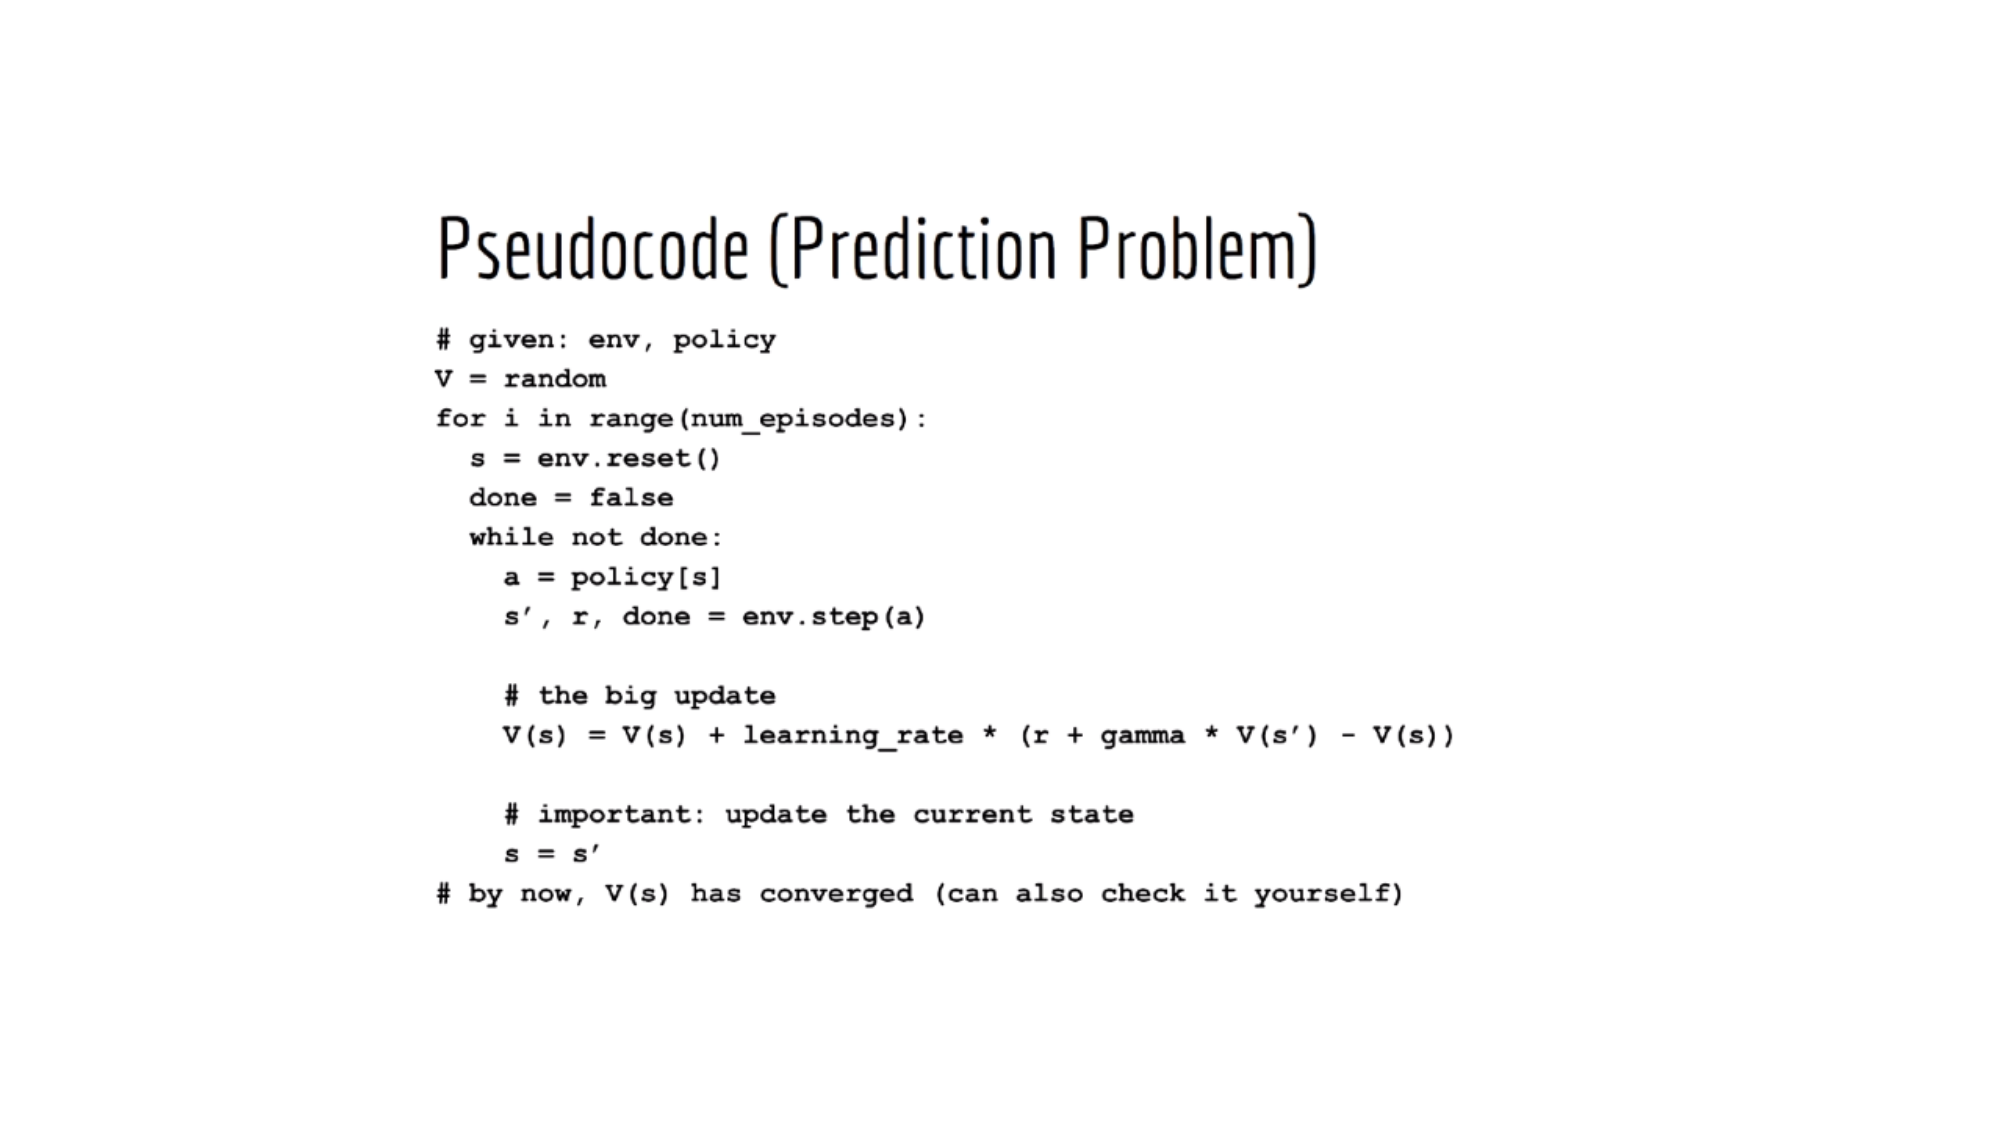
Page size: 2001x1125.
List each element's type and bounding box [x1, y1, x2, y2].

picture [385, 196, 1615, 929]
